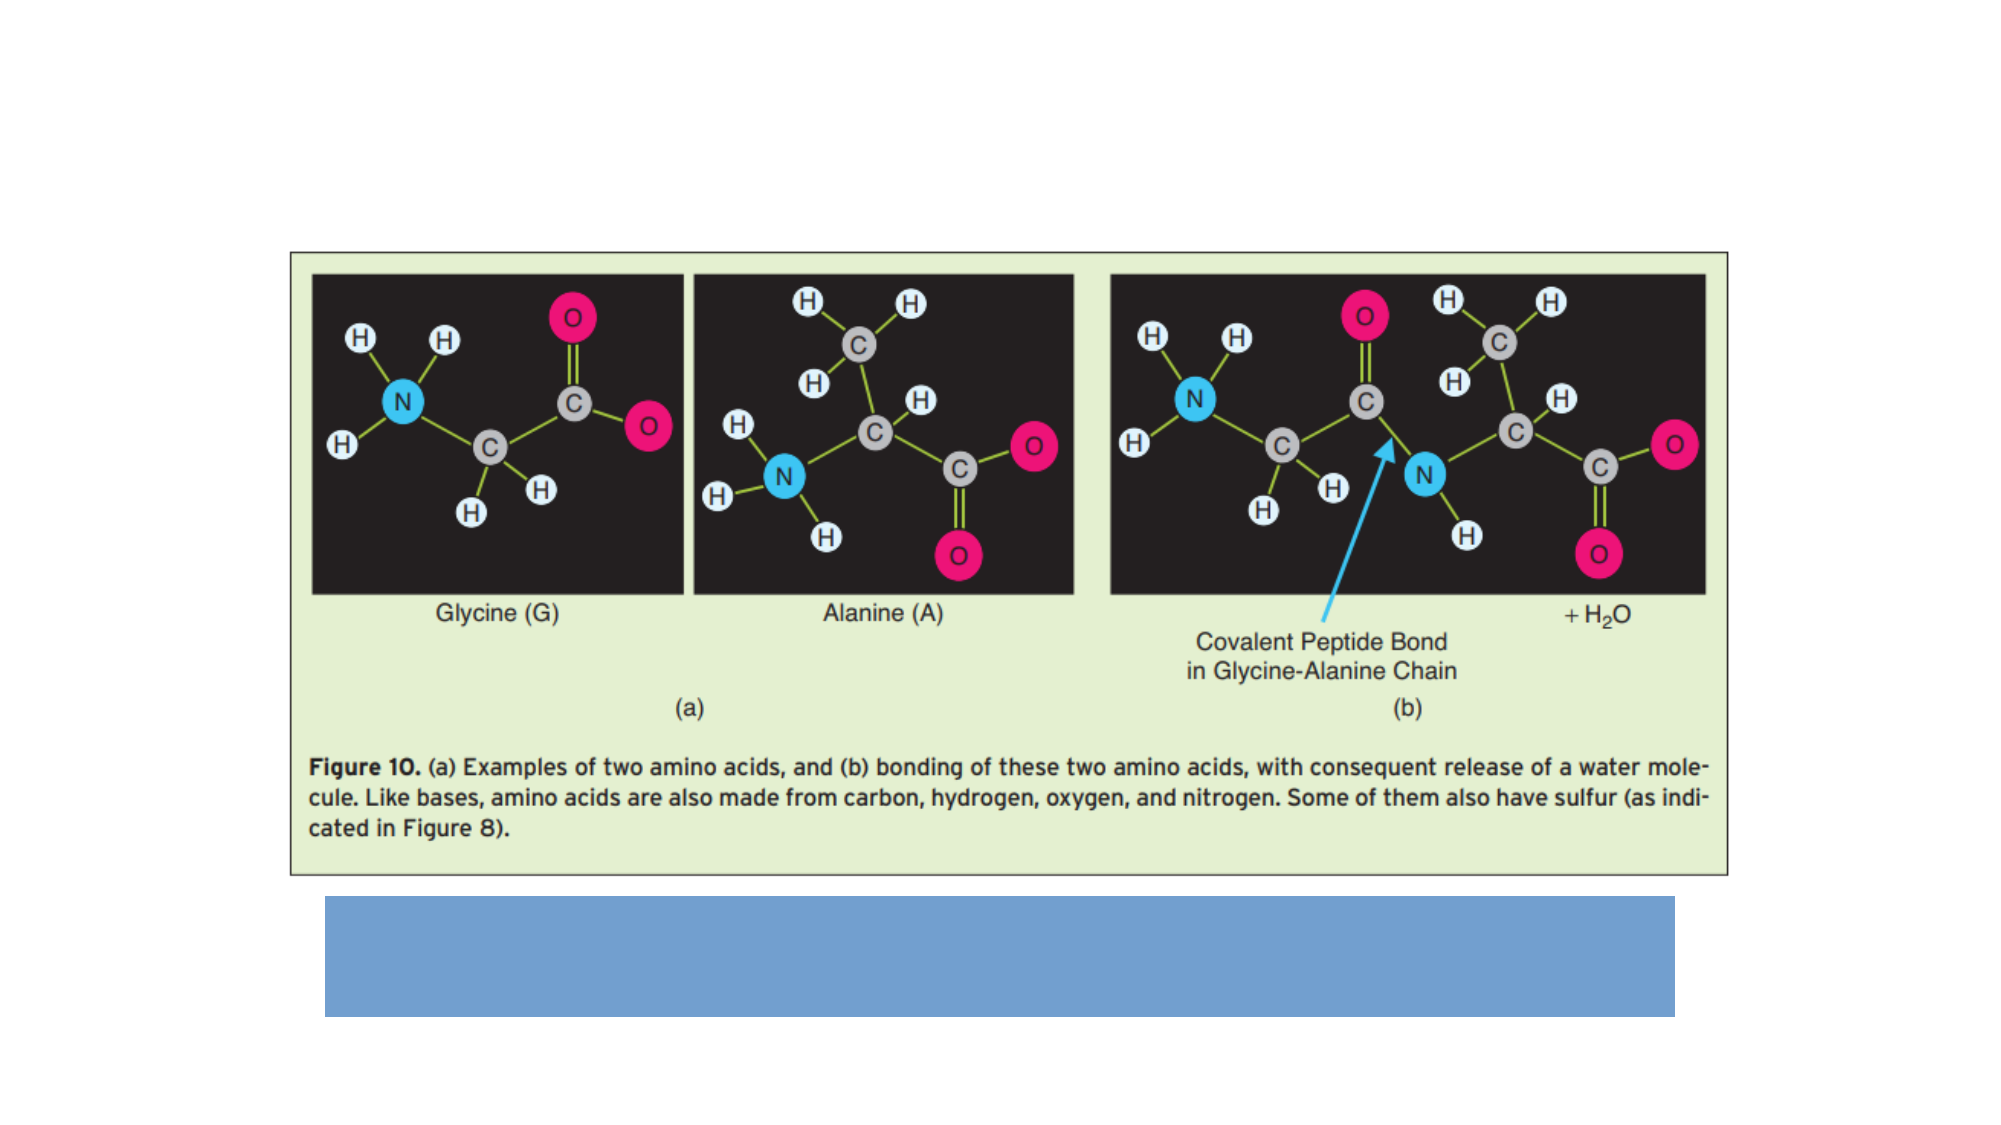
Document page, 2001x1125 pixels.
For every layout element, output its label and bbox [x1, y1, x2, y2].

picture [249, 228, 1751, 897]
